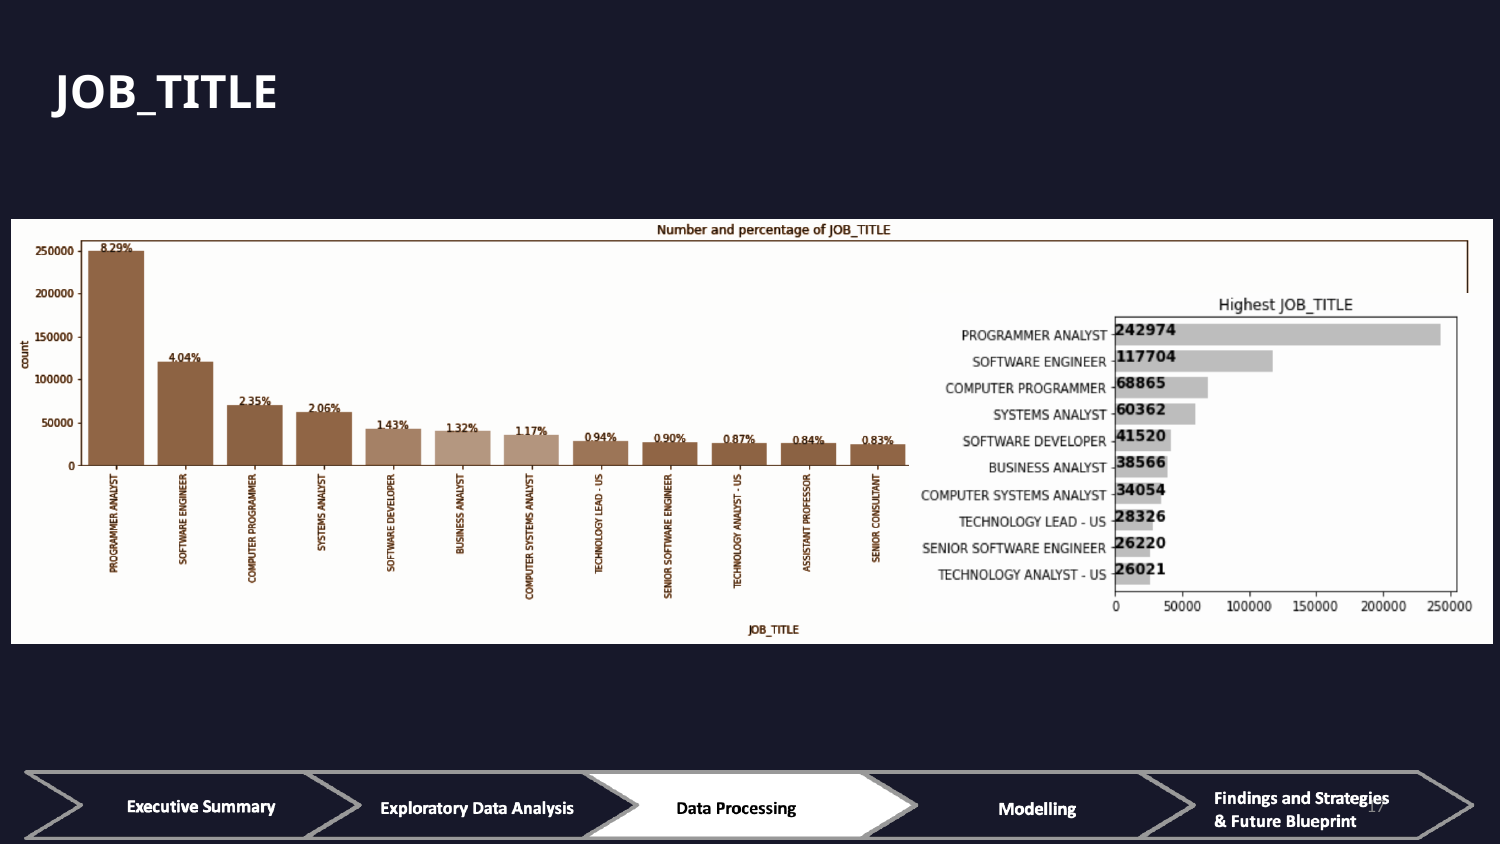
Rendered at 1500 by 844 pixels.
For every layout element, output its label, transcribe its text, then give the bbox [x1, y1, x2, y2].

picture [10, 219, 1493, 644]
picture [24, 769, 1476, 844]
text_box JOB_TITLE [43, 56, 1173, 123]
